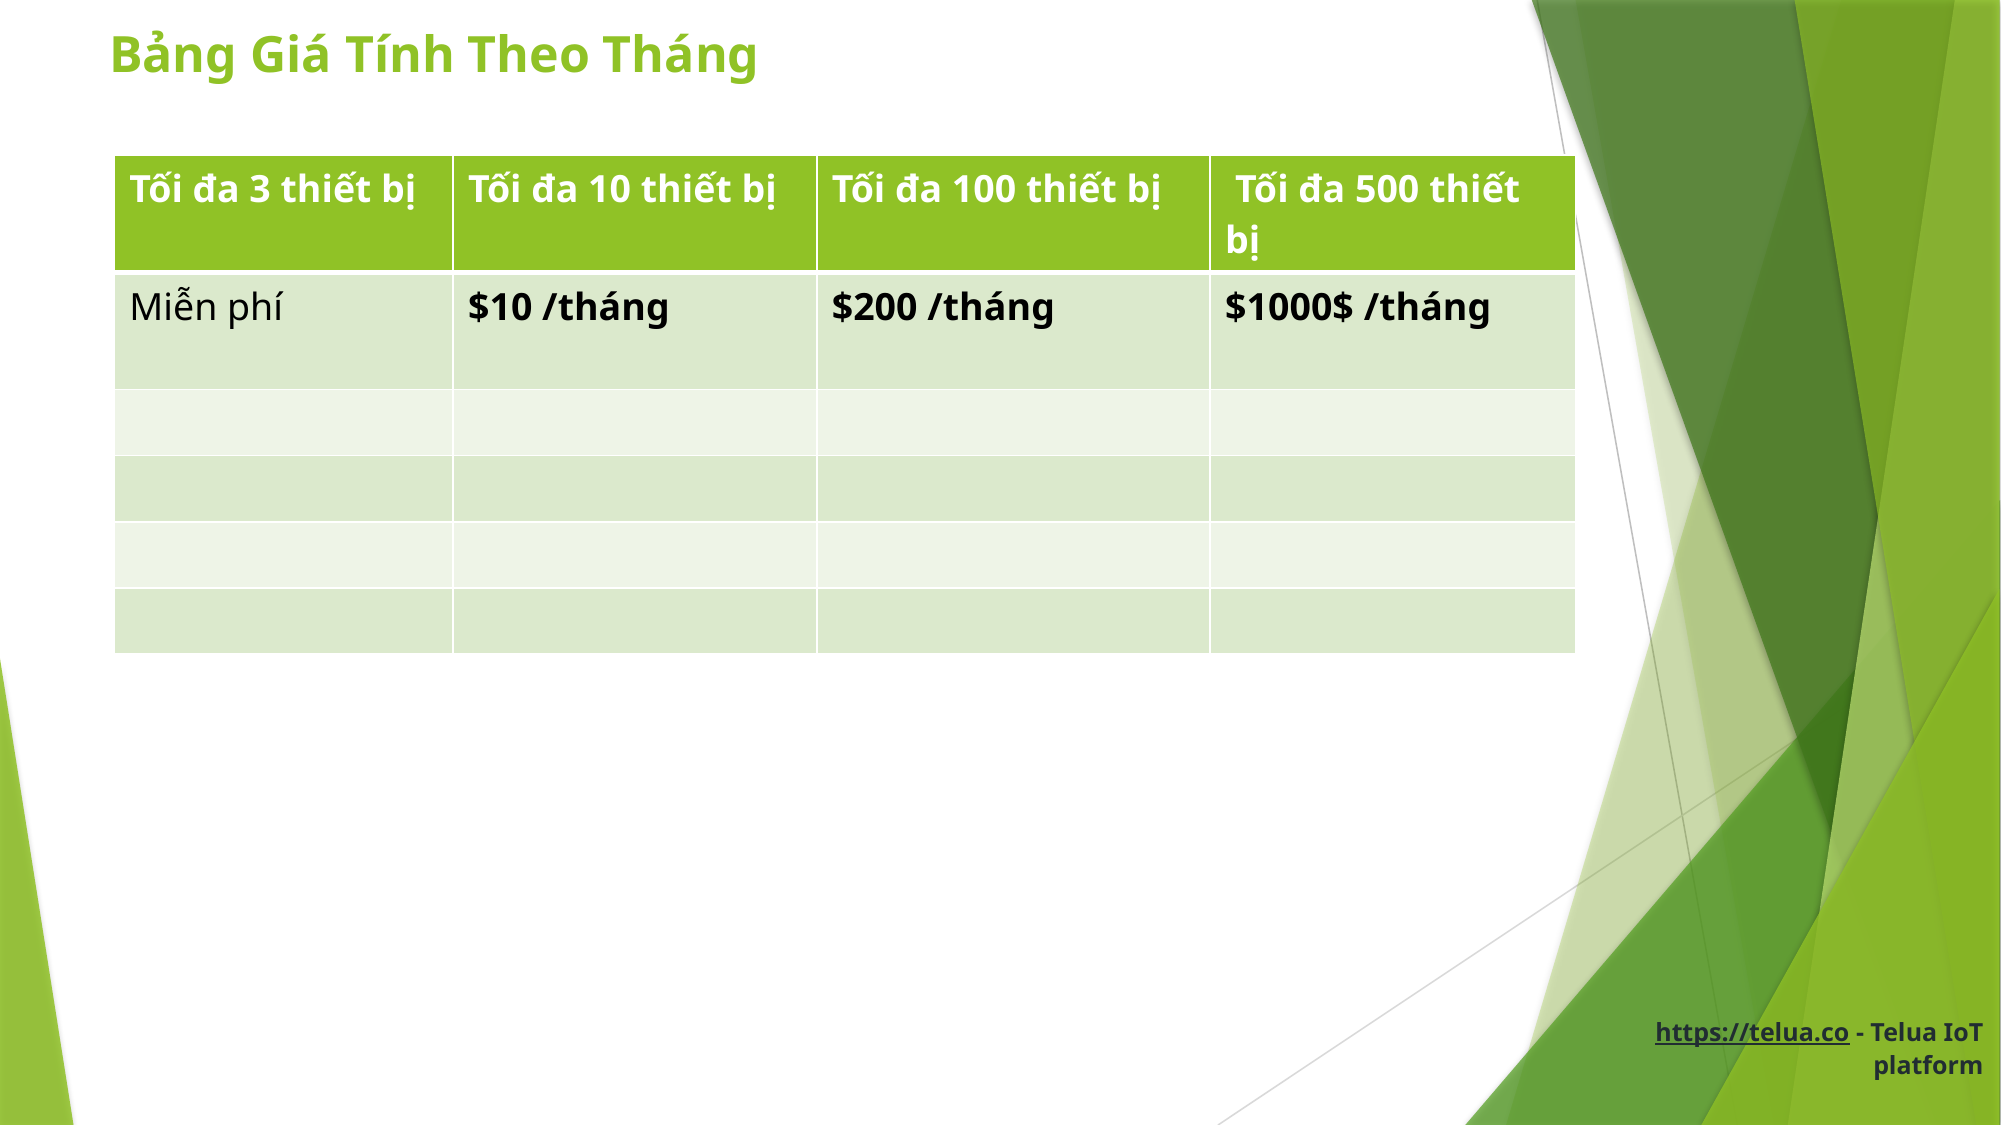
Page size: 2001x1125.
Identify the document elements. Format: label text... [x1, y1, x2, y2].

table_cell [454, 589, 816, 653]
table_cell [454, 523, 816, 587]
table_cell [115, 390, 452, 455]
title Bảng Giá Tính Theo Tháng [81, 15, 1394, 101]
table_cell [454, 456, 816, 521]
table_cell [1211, 390, 1575, 455]
table_cell [818, 523, 1209, 587]
table_cell $200 /tháng [818, 275, 1209, 389]
table_cell [1211, 589, 1575, 653]
table_header Tối đa 100 thiết bị [818, 156, 1209, 270]
text_box https://telua.co - Telua IoT platform [1529, 1024, 1999, 1088]
table_header Tối đa 3 thiết bị [115, 156, 452, 270]
table_cell [454, 390, 816, 455]
table_cell [115, 589, 452, 653]
table_cell [818, 456, 1209, 521]
table_cell [1211, 523, 1575, 587]
table_header Tối đa 10 thiết bị [454, 156, 816, 270]
table_cell [818, 390, 1209, 455]
table_cell $10 /tháng [454, 275, 816, 389]
table_cell [115, 523, 452, 587]
table_cell Miễn phí [115, 275, 452, 389]
table_header Tối đa 500 thiết bị [1211, 156, 1575, 270]
table_cell $1000$ /tháng [1211, 275, 1575, 389]
table_cell [1211, 456, 1575, 521]
table_cell [115, 456, 452, 521]
table_cell [818, 589, 1209, 653]
